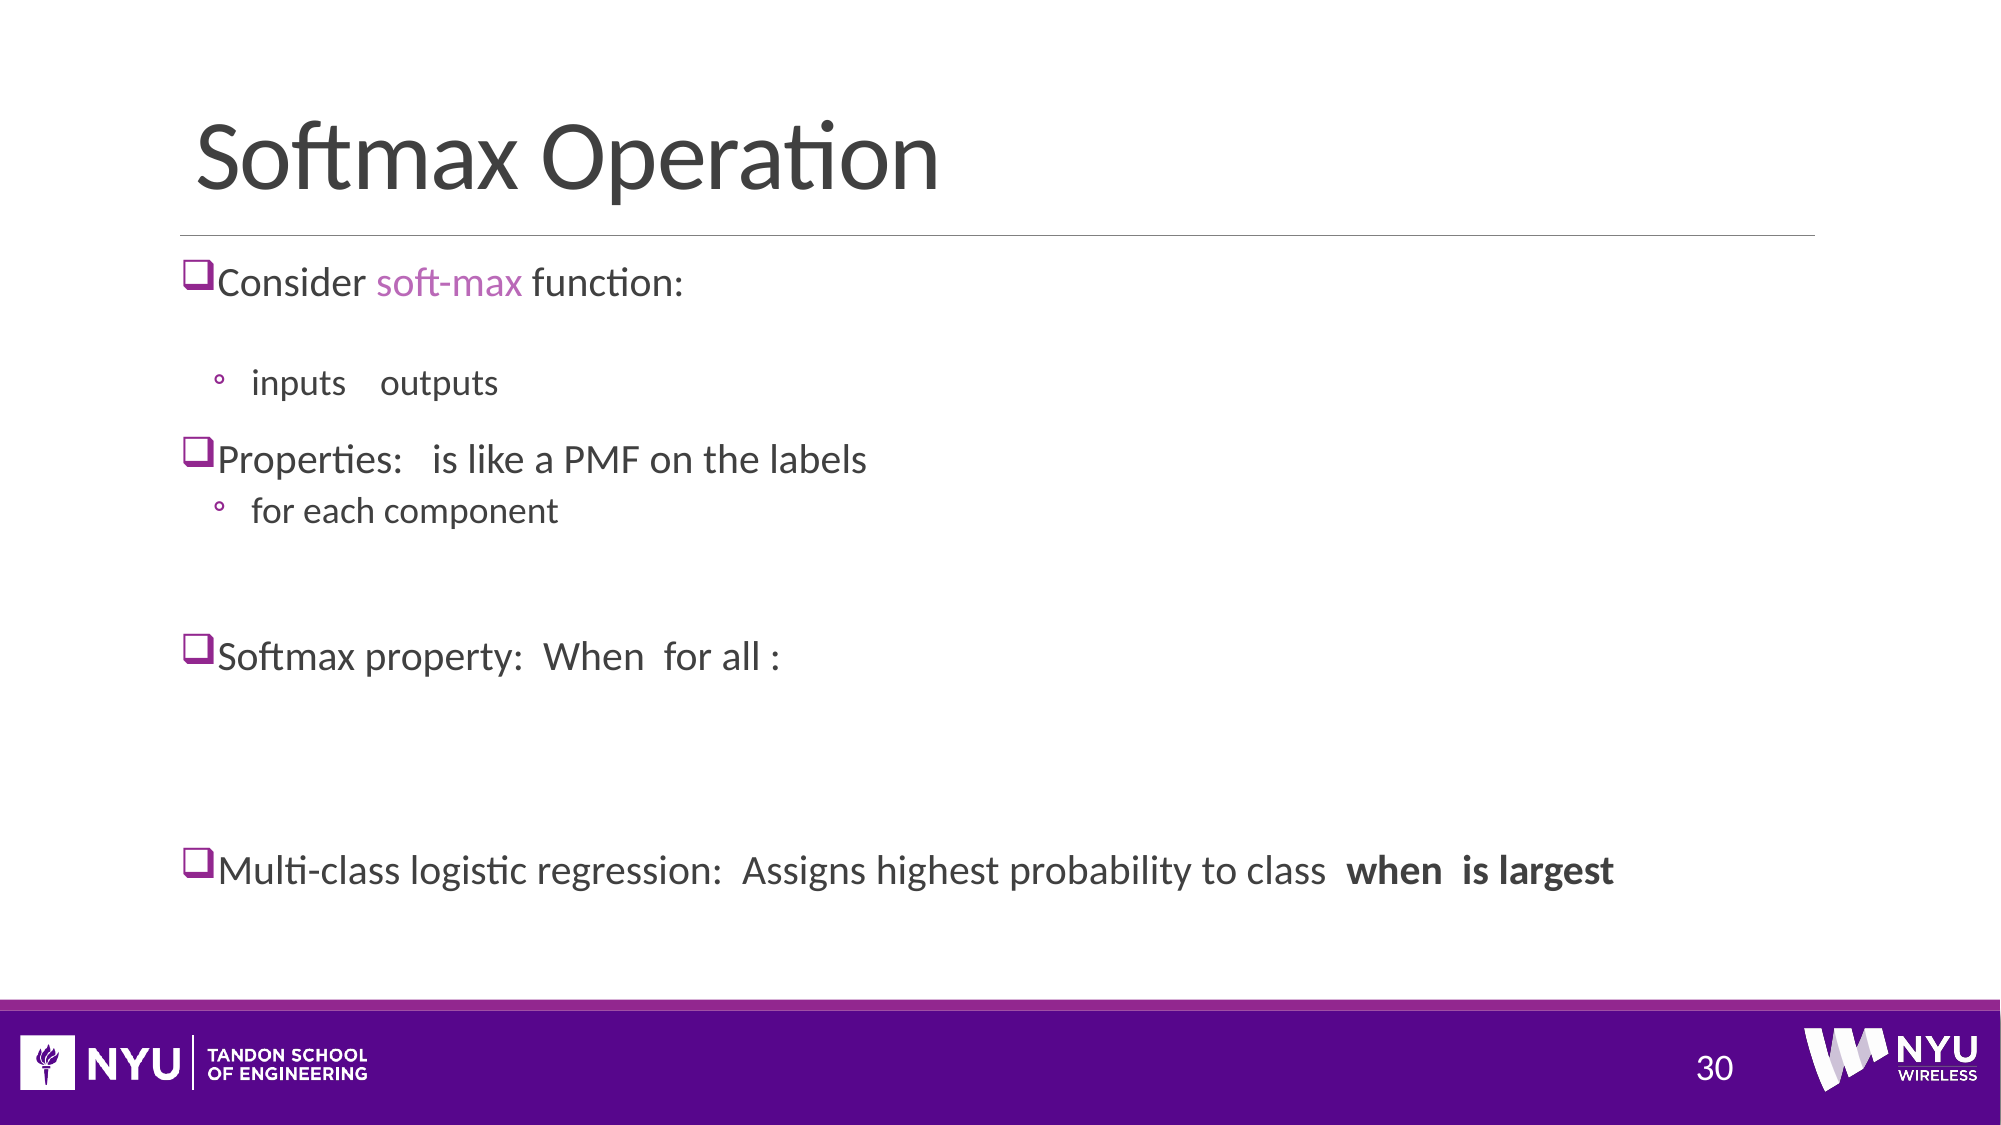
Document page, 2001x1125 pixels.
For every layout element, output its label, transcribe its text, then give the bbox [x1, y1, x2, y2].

title Softmax Operation [180, 47, 1830, 218]
slide_number 30 [1533, 1035, 1749, 1096]
